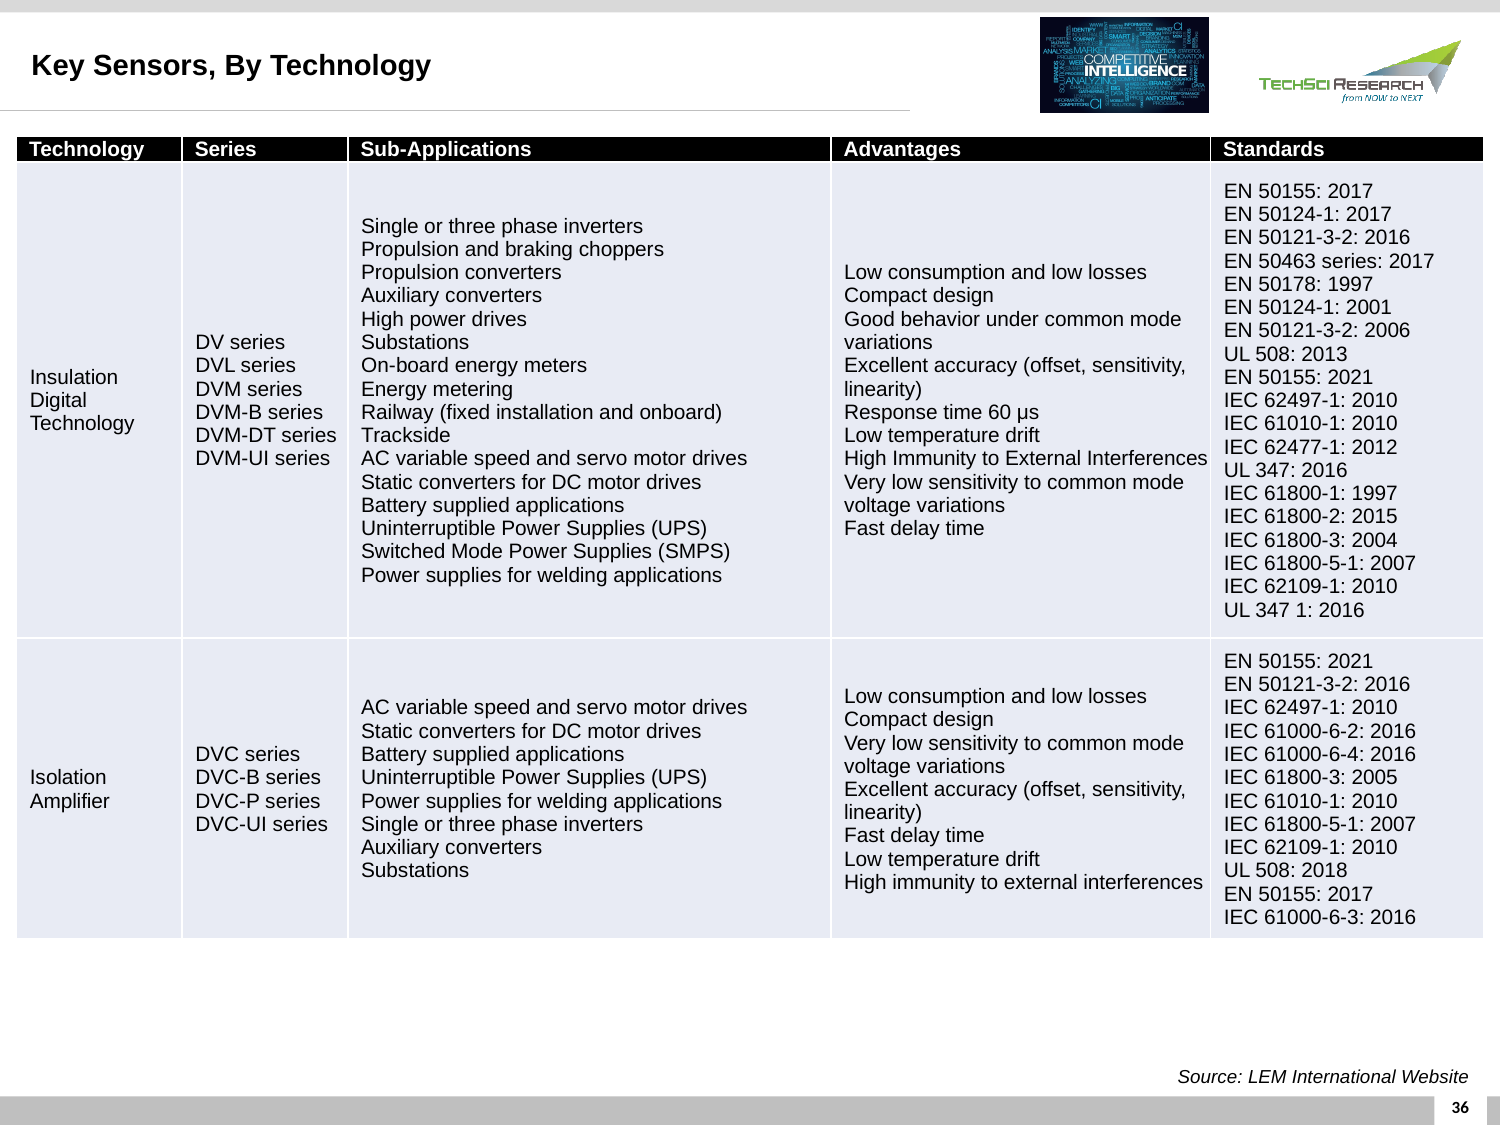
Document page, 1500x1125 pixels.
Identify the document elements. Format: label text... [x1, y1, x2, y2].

table_cell DV series DVL series DVM series DVM-B series DVM-DT series DVM-UI series [183, 163, 347, 637]
table_header Sub-Applications [349, 137, 830, 161]
table_cell Low consumption and low losses Compact design Good behavior under common mode variations Excellent accuracy (offset, sensitivity, linearity) Response time 60 μs Low temperature drift High Immunity to External Interferences Very low sensitivity to common mode voltage variations Fast delay time [832, 163, 1210, 637]
table_cell DVC series DVC-B series DVC-P series DVC-UI series [183, 639, 347, 938]
table_header Series [183, 137, 347, 161]
picture [1040, 17, 1209, 113]
text_box Source: LEM International Website [910, 1056, 1484, 1096]
table_cell Low consumption and low losses Compact design Very low sensitivity to common mode voltage variations Excellent accuracy (offset, sensitivity, linearity) Fast delay time Low temperature drift High immunity to external interferences [832, 639, 1210, 938]
table_cell EN 50155: 2017 EN 50124-1: 2017 EN 50121-3-2: 2016 EN 50463 series: 2017 EN 50178: 1997 EN 50124-1: 2001 EN 50121-3-2: 2006 UL 508: 2013 EN 50155: 2021 IEC 62497-1: 2010 IEC 61010-1: 2010 IEC 62477-1: 2012 UL 347: 2016 IEC 61800-1: 1997 IEC 61800-2: 2015 IEC 61800-3: 2004 IEC 61800-5-1: 2007 IEC 62109-1: 2010 UL 347 1: 2016 [1211, 163, 1483, 637]
list Key Sensors, By Technology [16, 37, 930, 94]
table_cell Insulation Digital Technology [17, 163, 181, 637]
table_cell Isolation Amplifier [17, 639, 181, 938]
picture [1257, 39, 1461, 104]
table_cell EN 50155: 2021 EN 50121-3-2: 2016 IEC 62497-1: 2010 IEC 61000-6-2: 2016 IEC 61000-6-4: 2016 IEC 61800-3: 2005 IEC 61010-1: 2010 IEC 61800-5-1: 2007 IEC 62109-1: 2010 UL 508: 2018 EN 50155: 2017 IEC 61000-6-3: 2016 [1211, 639, 1483, 938]
table_header Technology [17, 137, 181, 161]
table_header Standards [1211, 137, 1483, 161]
table_cell AC variable speed and servo motor drives Static converters for DC motor drives Battery supplied applications Uninterruptible Power Supplies (UPS) Power supplies for welding applications Single or three phase inverters Auxiliary converters Substations [349, 639, 830, 938]
table_cell Single or three phase inverters Propulsion and braking choppers Propulsion converters Auxiliary converters High power drives Substations On-board energy meters Energy metering Railway (fixed installation and onboard) Trackside AC variable speed and servo motor drives Static converters for DC motor drives Battery supplied applications Uninterruptible Power Supplies (UPS) Switched Mode Power Supplies (SMPS) Power supplies for welding applications [349, 163, 830, 637]
table_header Advantages [832, 137, 1210, 161]
